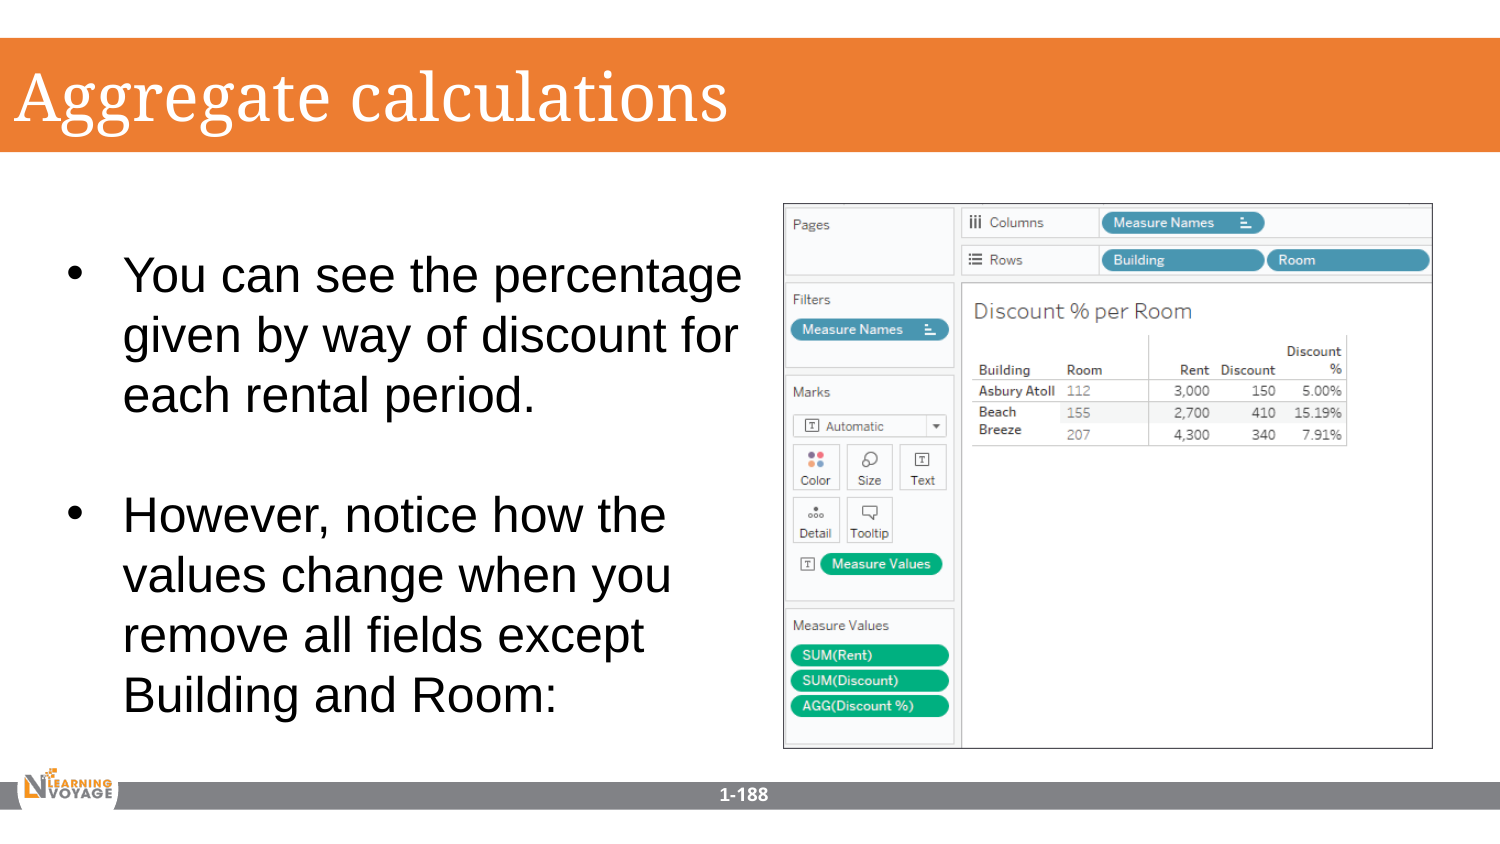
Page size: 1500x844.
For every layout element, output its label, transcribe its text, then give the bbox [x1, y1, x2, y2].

picture [783, 203, 1433, 749]
text_box Aggregate calculations [0, 37, 1500, 153]
picture [0, 706, 144, 844]
slide_number 1-188 [692, 770, 784, 821]
text_box You can see the percentage given by way of discount for each rental period. However, notice how the values change when you remove all fields except Building and Room: [66, 240, 750, 723]
